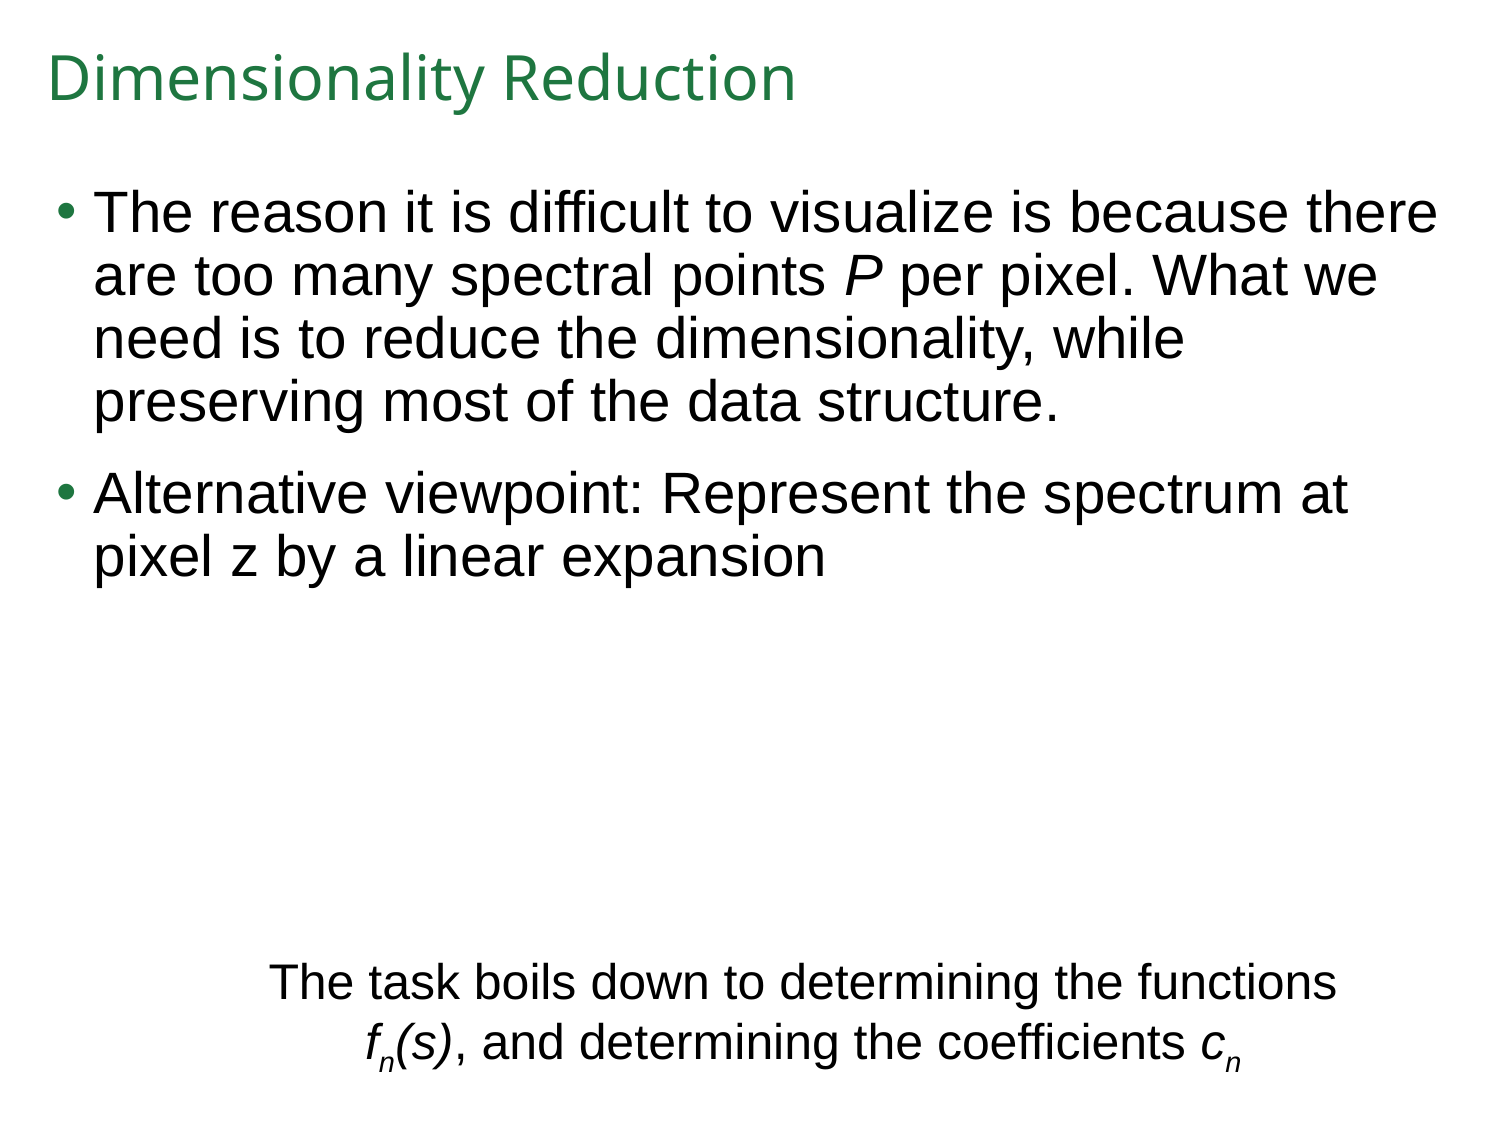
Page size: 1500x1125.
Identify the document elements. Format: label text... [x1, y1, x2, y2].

text_box The task boils down to determining the functions fn(s), and determining the coefficients cn [224, 949, 1382, 1080]
list The reason it is difficult to visualize is because there are too many spectral points P per pixel. What we need is to reduce the dimensionality, while preserving most of the data structure. Alternative viewpoint: Represent the spectrum at pixel z by a linear expansion [41, 174, 1459, 864]
title Dimensionality Reduction [31, 41, 1449, 122]
